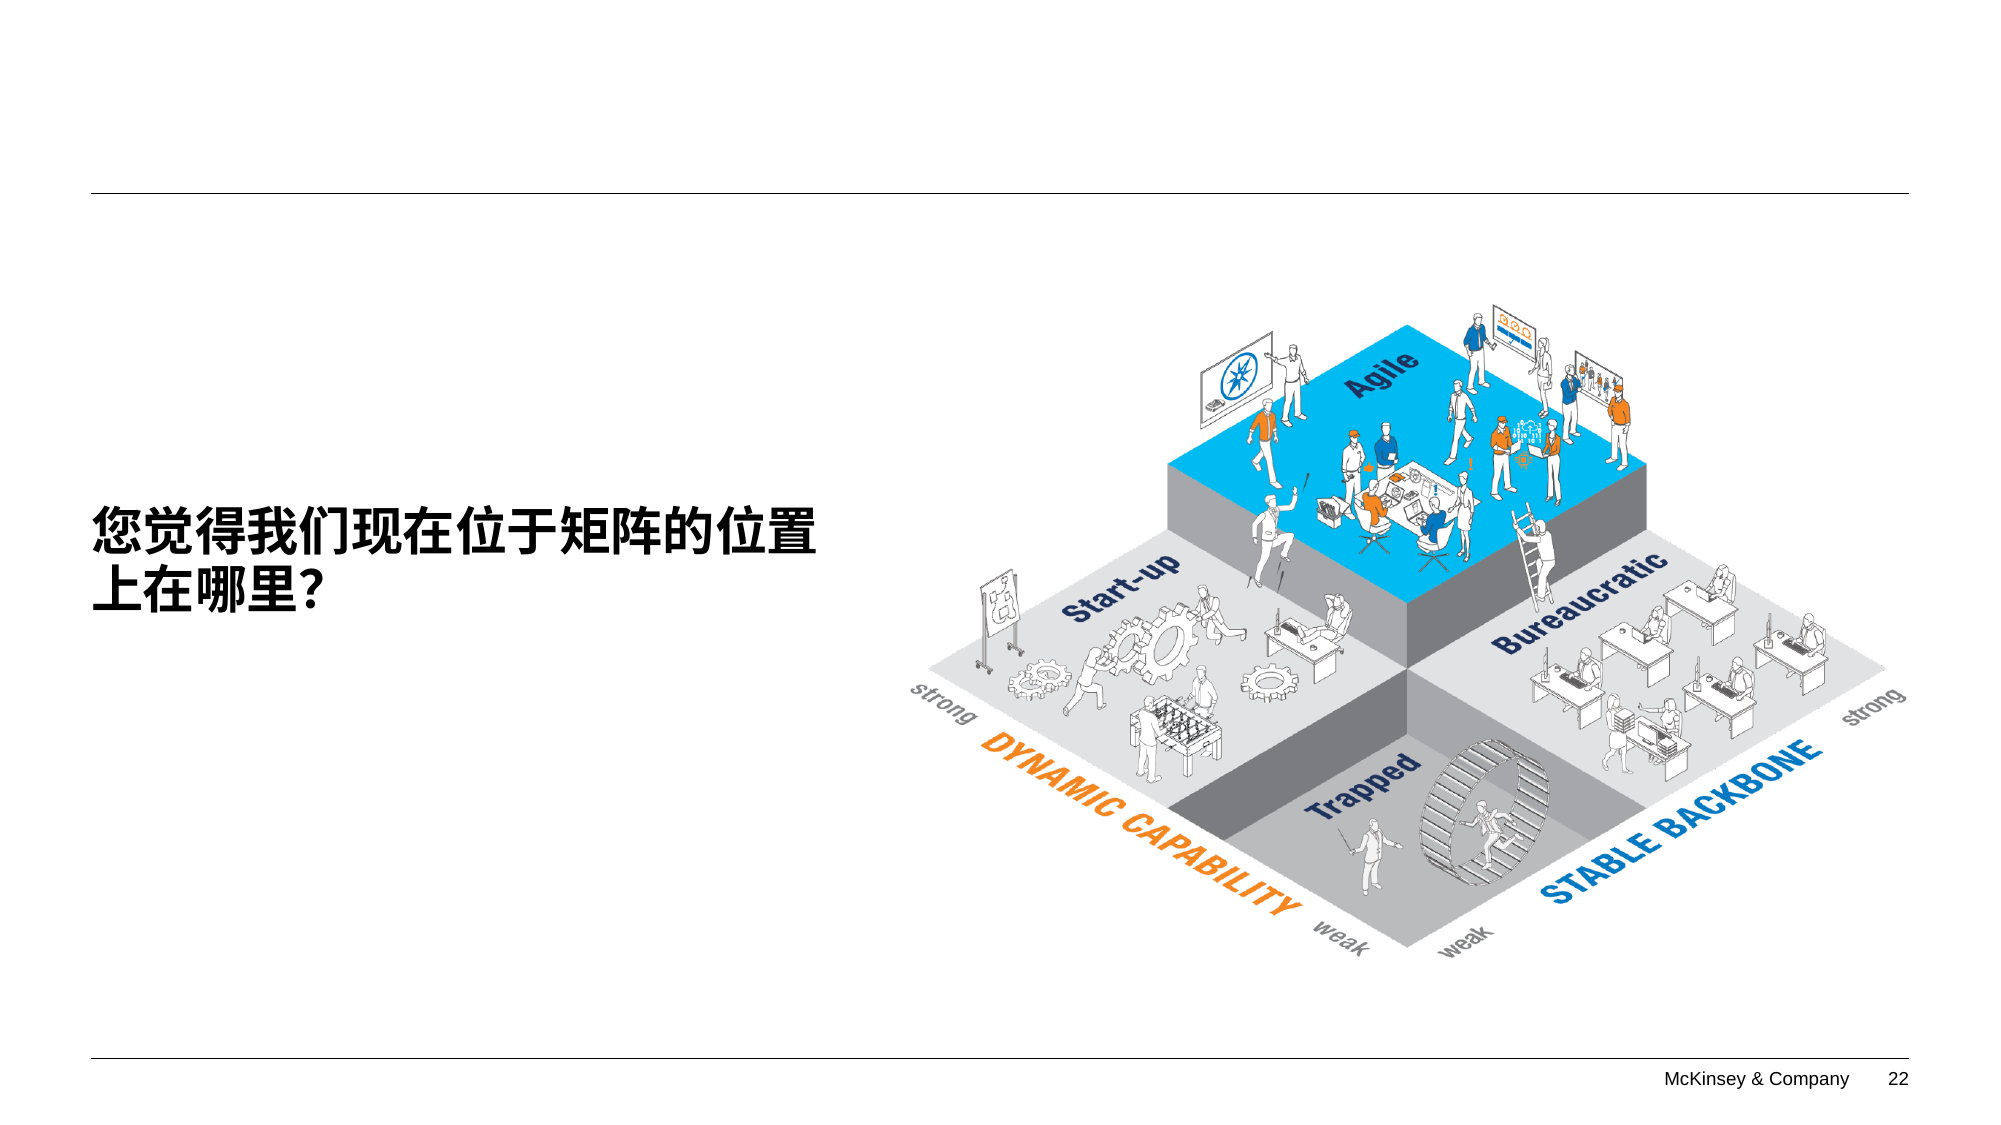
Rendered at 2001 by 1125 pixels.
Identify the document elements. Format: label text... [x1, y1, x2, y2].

picture [893, 285, 1946, 975]
title 您觉得我们现在位于矩阵的位置上在哪里？ [91, 468, 893, 657]
